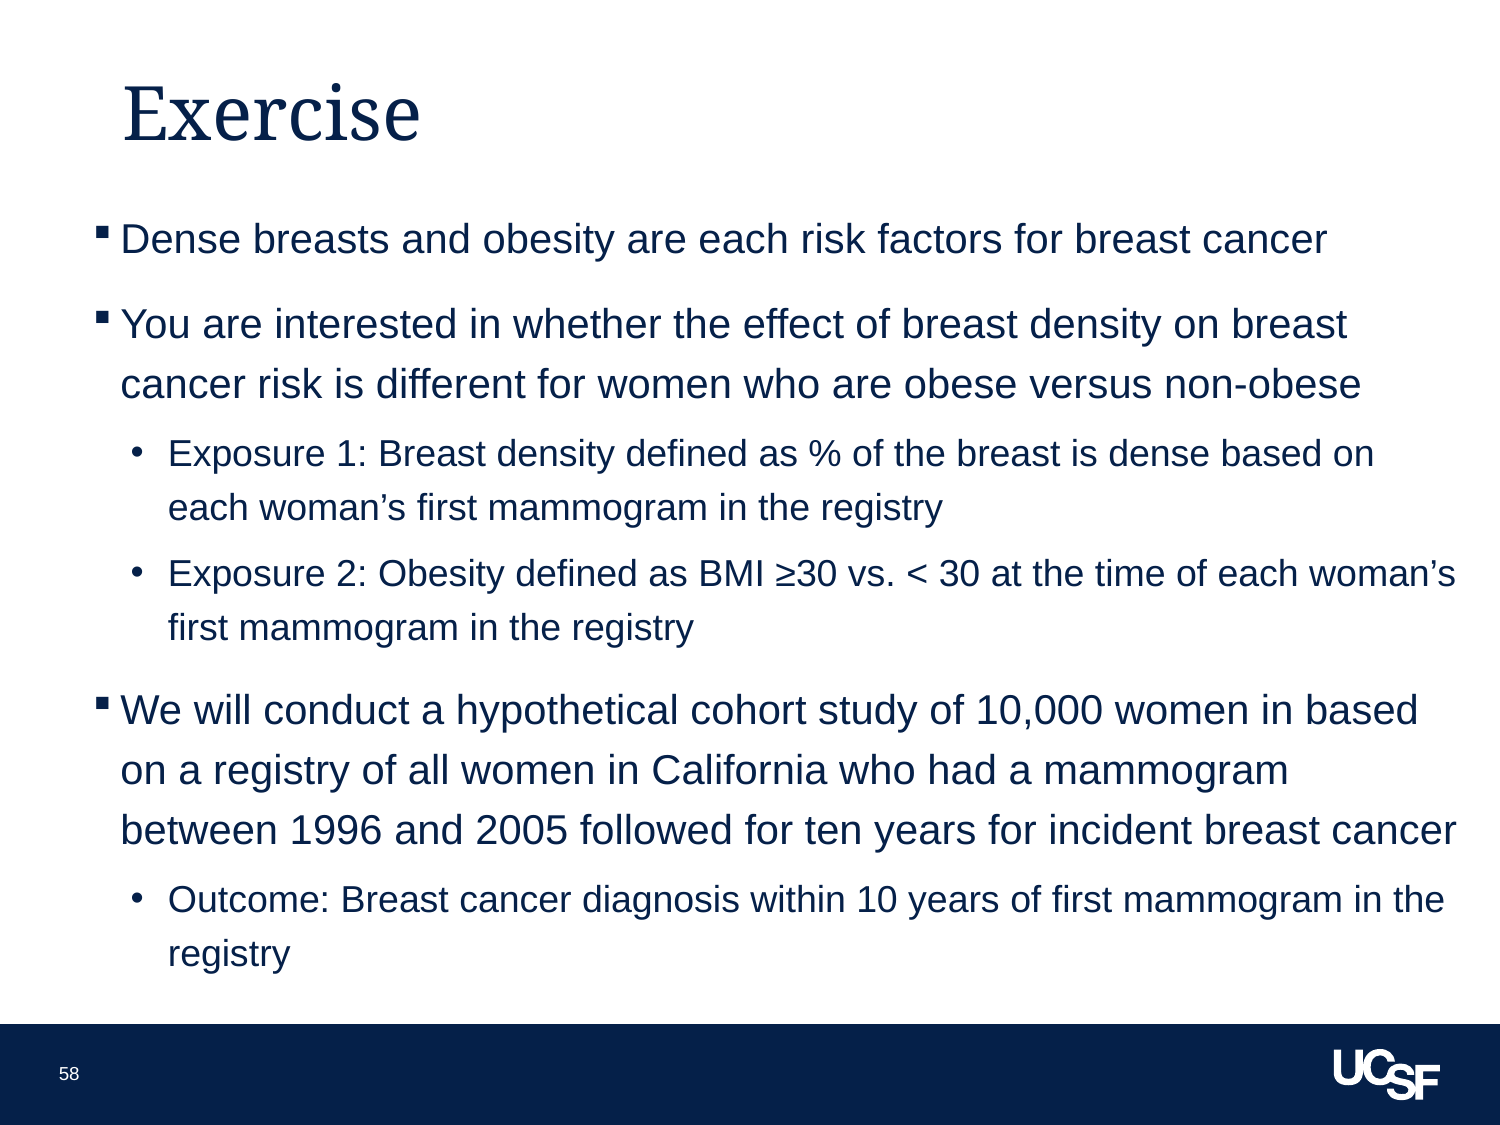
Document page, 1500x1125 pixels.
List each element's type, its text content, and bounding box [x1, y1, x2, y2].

slide_number 58 [58, 1058, 100, 1085]
list Dense breasts and obesity are each risk factors for breast cancer You are interested in whether the effect of breast density on breast cancer risk is different for women who are obese versus non-obese Exposure 1: Breast density defined as % of the breast is dense based on each woman’s first mammogram in the registry Exposure 2: Obesity defined as BMI ≥30 vs. < 30 at the time of each woman’s first mammogram in the registry We will conduct a hypothetical cohort study of 10,000 women in based on a registry of all women in California who had a mammogram between 1996 and 2005 followed for ten years for incident breast cancer Outcome: Breast cancer diagnosis within 10 years of first mammogram in the registry [77, 194, 1475, 915]
title Exercise [107, 71, 1435, 167]
